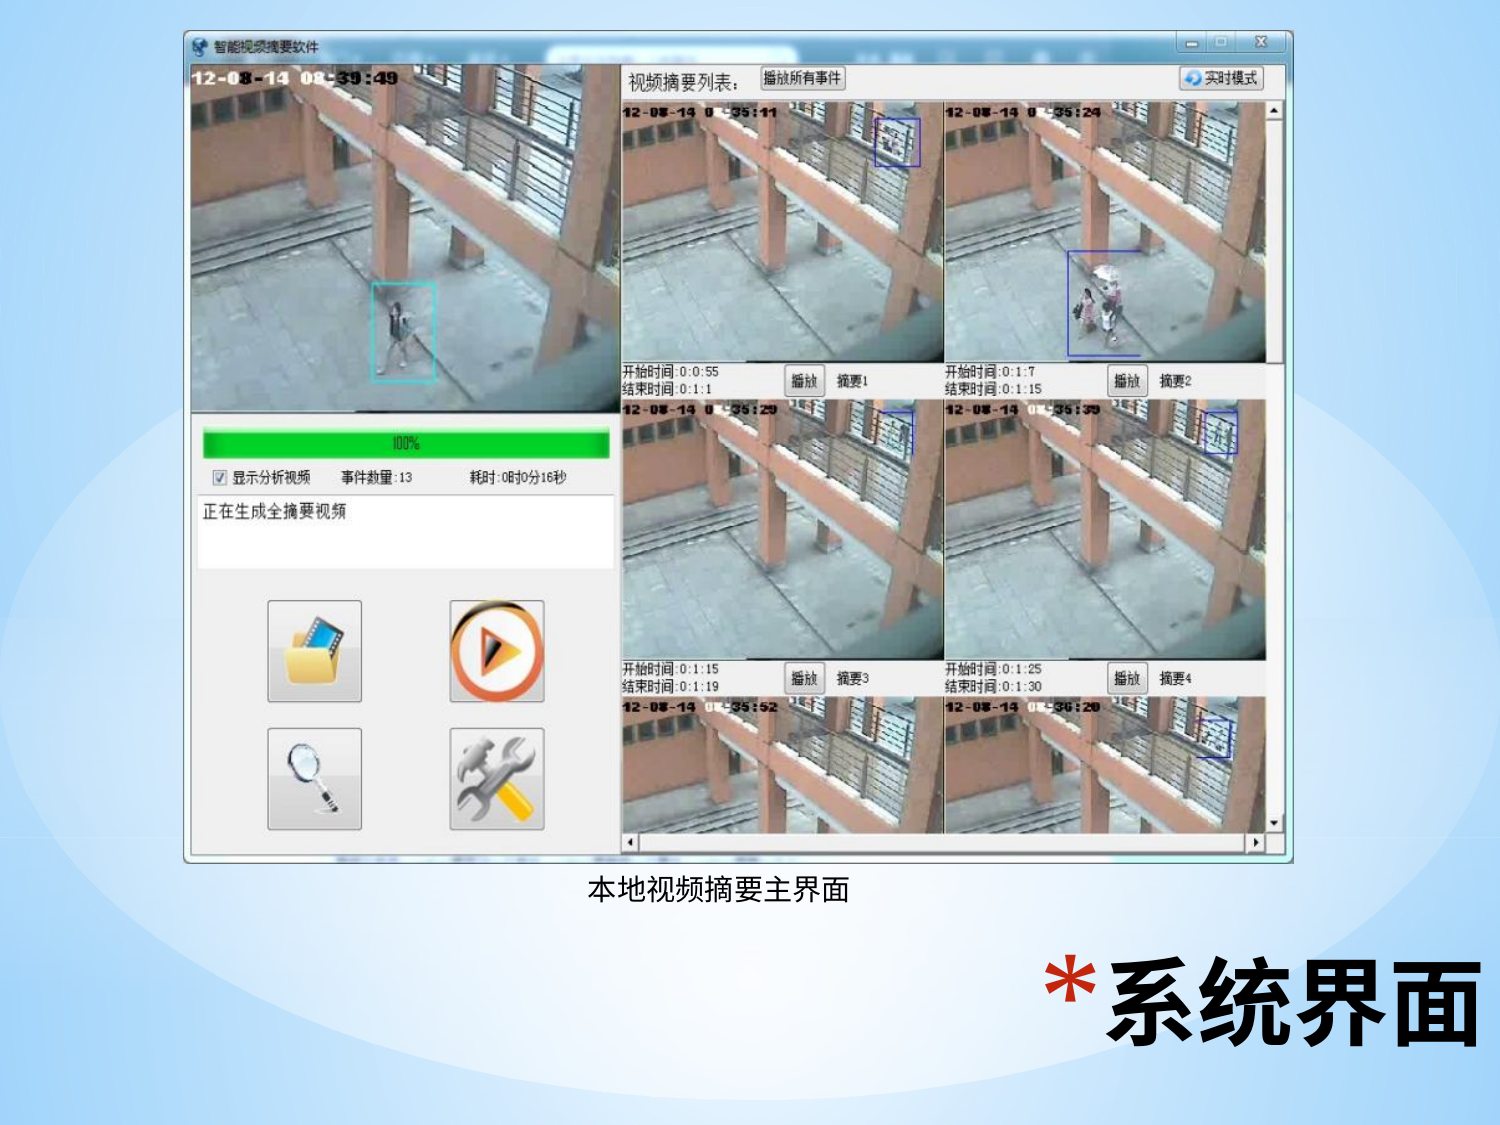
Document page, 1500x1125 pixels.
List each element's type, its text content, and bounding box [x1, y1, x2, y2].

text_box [182, 30, 1294, 925]
title 系统界面 [431, 935, 1500, 1124]
